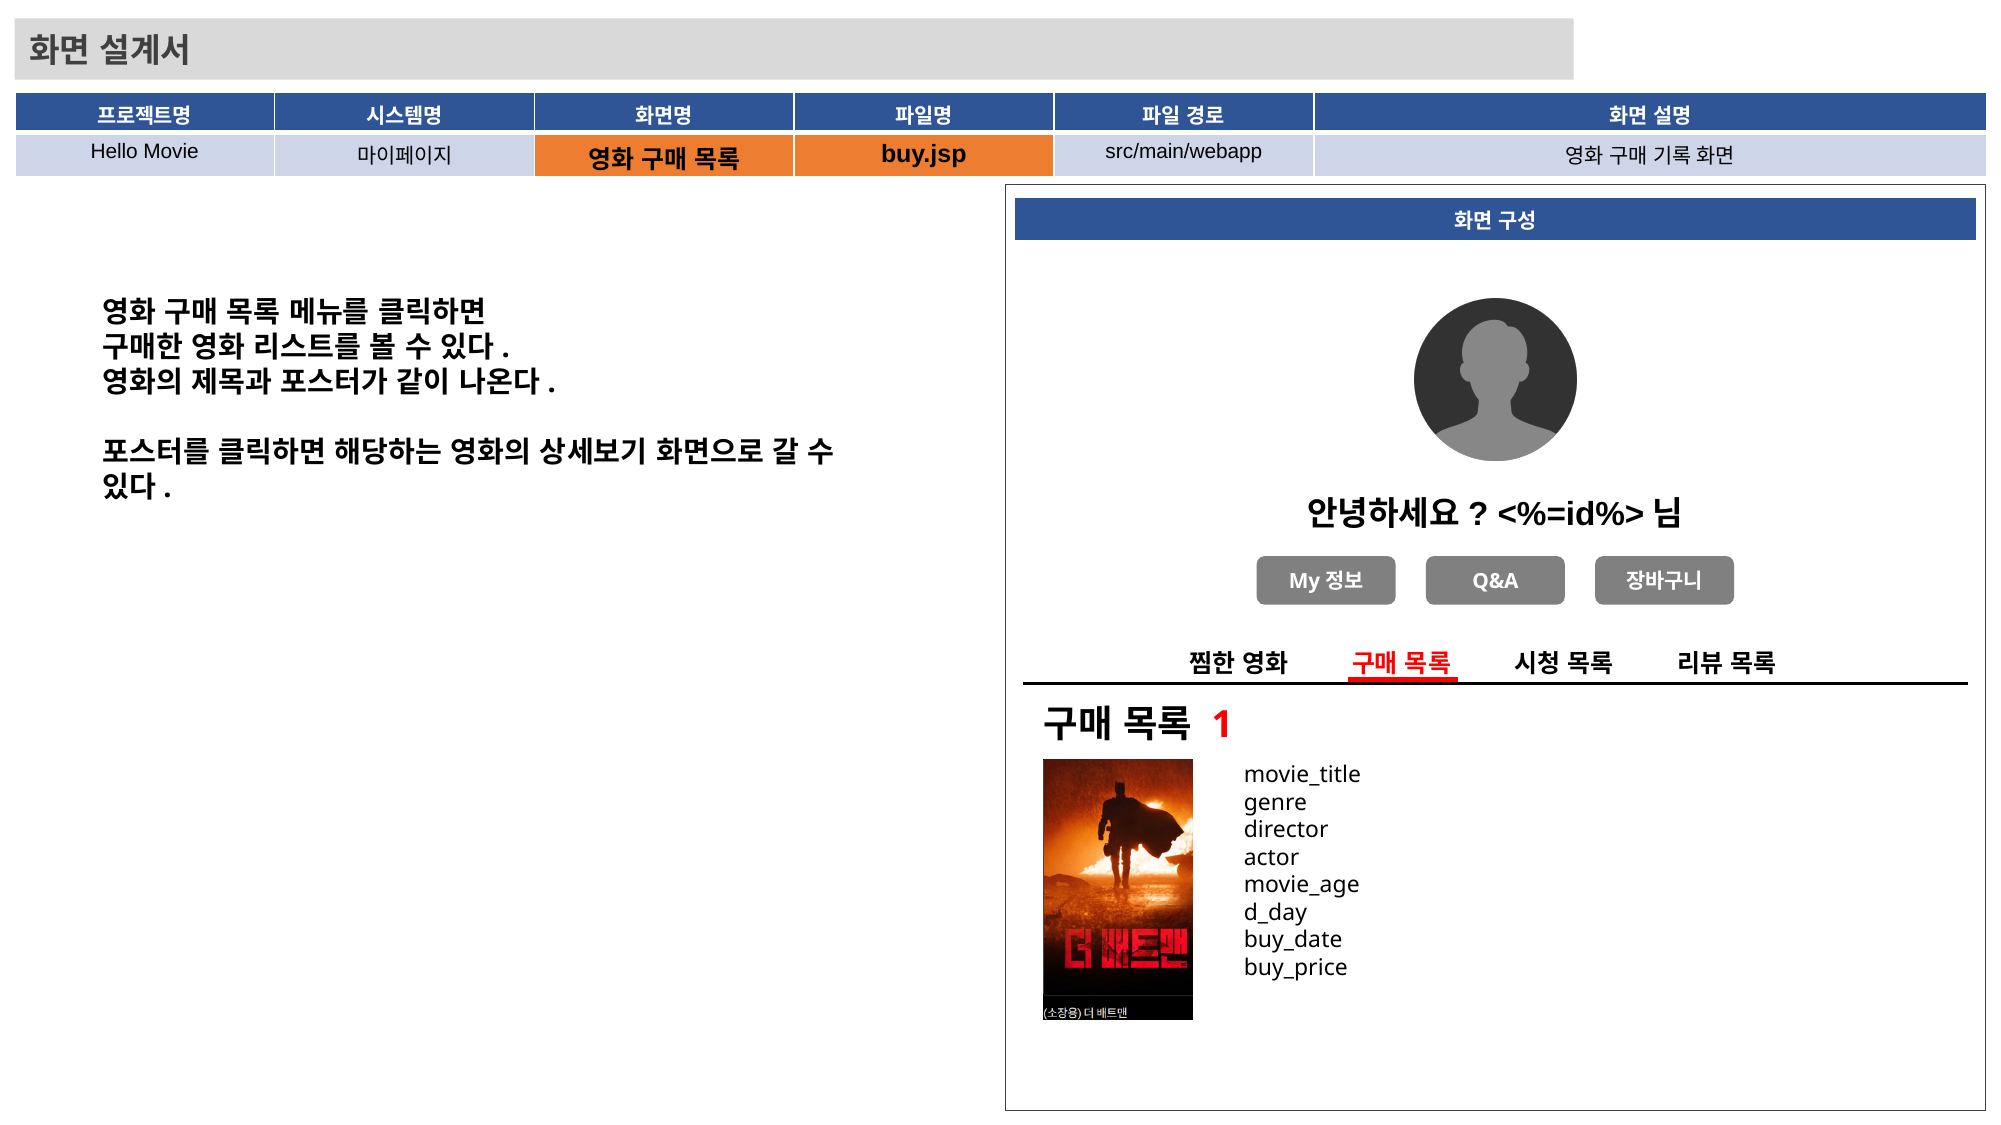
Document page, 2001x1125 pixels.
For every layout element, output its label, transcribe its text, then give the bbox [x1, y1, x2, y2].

text_box movie_title genre director actor movie_age d_day buy_date buy_price [1228, 752, 1376, 988]
text_box [1004, 184, 1987, 1111]
table_header 화면 구성 [1015, 198, 1976, 240]
text_box 구매 목록 1 [1043, 700, 1234, 746]
text_box 구매 목록 [1352, 647, 1452, 677]
picture [1043, 759, 1194, 1020]
table_header 파일 경로 [1055, 93, 1313, 130]
table_cell buy.jsp [795, 135, 1053, 176]
table_header 화면 설명 [1315, 93, 1986, 130]
table_header 화면명 [535, 93, 793, 130]
picture [1414, 298, 1577, 461]
table_cell Hello Movie [16, 135, 274, 176]
table_header 시스템명 [275, 93, 534, 130]
table_cell 영화 구매 기록 화면 [1315, 135, 1986, 176]
table_cell src/main/webapp [1055, 135, 1313, 176]
text_box 찜한 영화 [1189, 647, 1289, 678]
table_cell 영화 구매 목록 [535, 135, 793, 176]
table_cell 마이페이지 [275, 135, 534, 176]
text_box 영화 구매 목록 메뉴를 클릭하면 구매한 영화 리스트를 볼 수 있다. 영화의 제목과 포스터가 같이 나온다. 포스터를 클릭하면 해당하는 영화의 상세보기 화면으로 갈 수 있다. [87, 286, 863, 511]
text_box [1256, 556, 1735, 605]
text_box 안녕하세요? <%=id%>님 [1292, 484, 1698, 540]
text_box 화면 설계서 [14, 17, 1575, 81]
text_box 리뷰 목록 [1677, 647, 1777, 678]
table_header 파일명 [795, 93, 1053, 130]
table_header 프로젝트명 [16, 93, 274, 130]
text_box 시청 목록 [1514, 647, 1614, 678]
